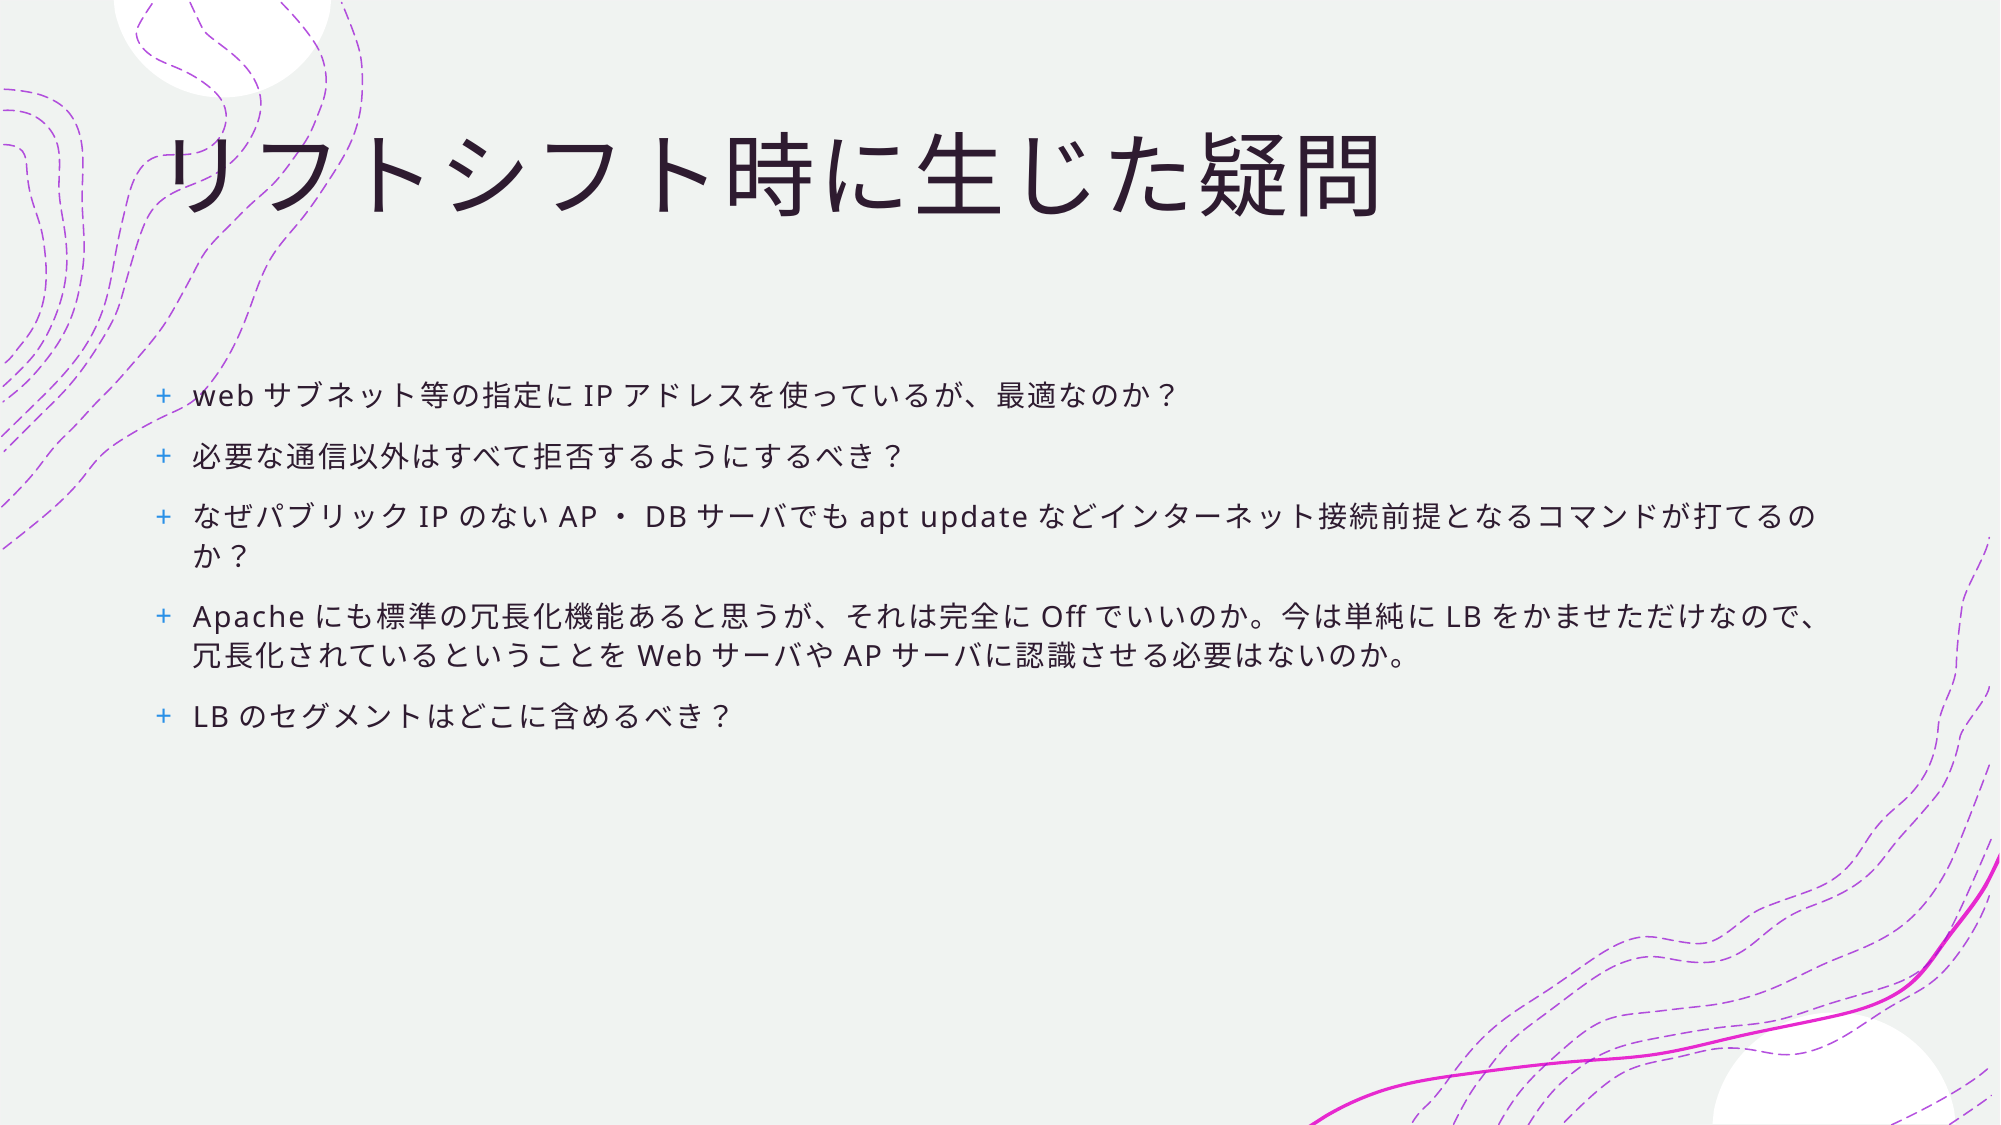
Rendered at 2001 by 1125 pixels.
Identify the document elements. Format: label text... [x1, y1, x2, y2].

title リフトシフト時に生じた疑問 [137, 59, 1863, 278]
list webサブネット等の指定にIPアドレスを使っているが、最適なのか？ 必要な通信以外はすべて拒否するようにするべき？ なぜパブリックIPのないAP・DBサーバでもapt updateなどインターネット接続前提となるコマンドが打てるのか？ Apacheにも標準の冗長化機能あると思うが、それは完全にOffでいいのか。今は単純にLBをかませただけなので、冗長化されているということをWebサーバやAPサーバに認識させる必要はないのか。 LBのセグメントはどこに含めるべき？ [137, 299, 1863, 1014]
